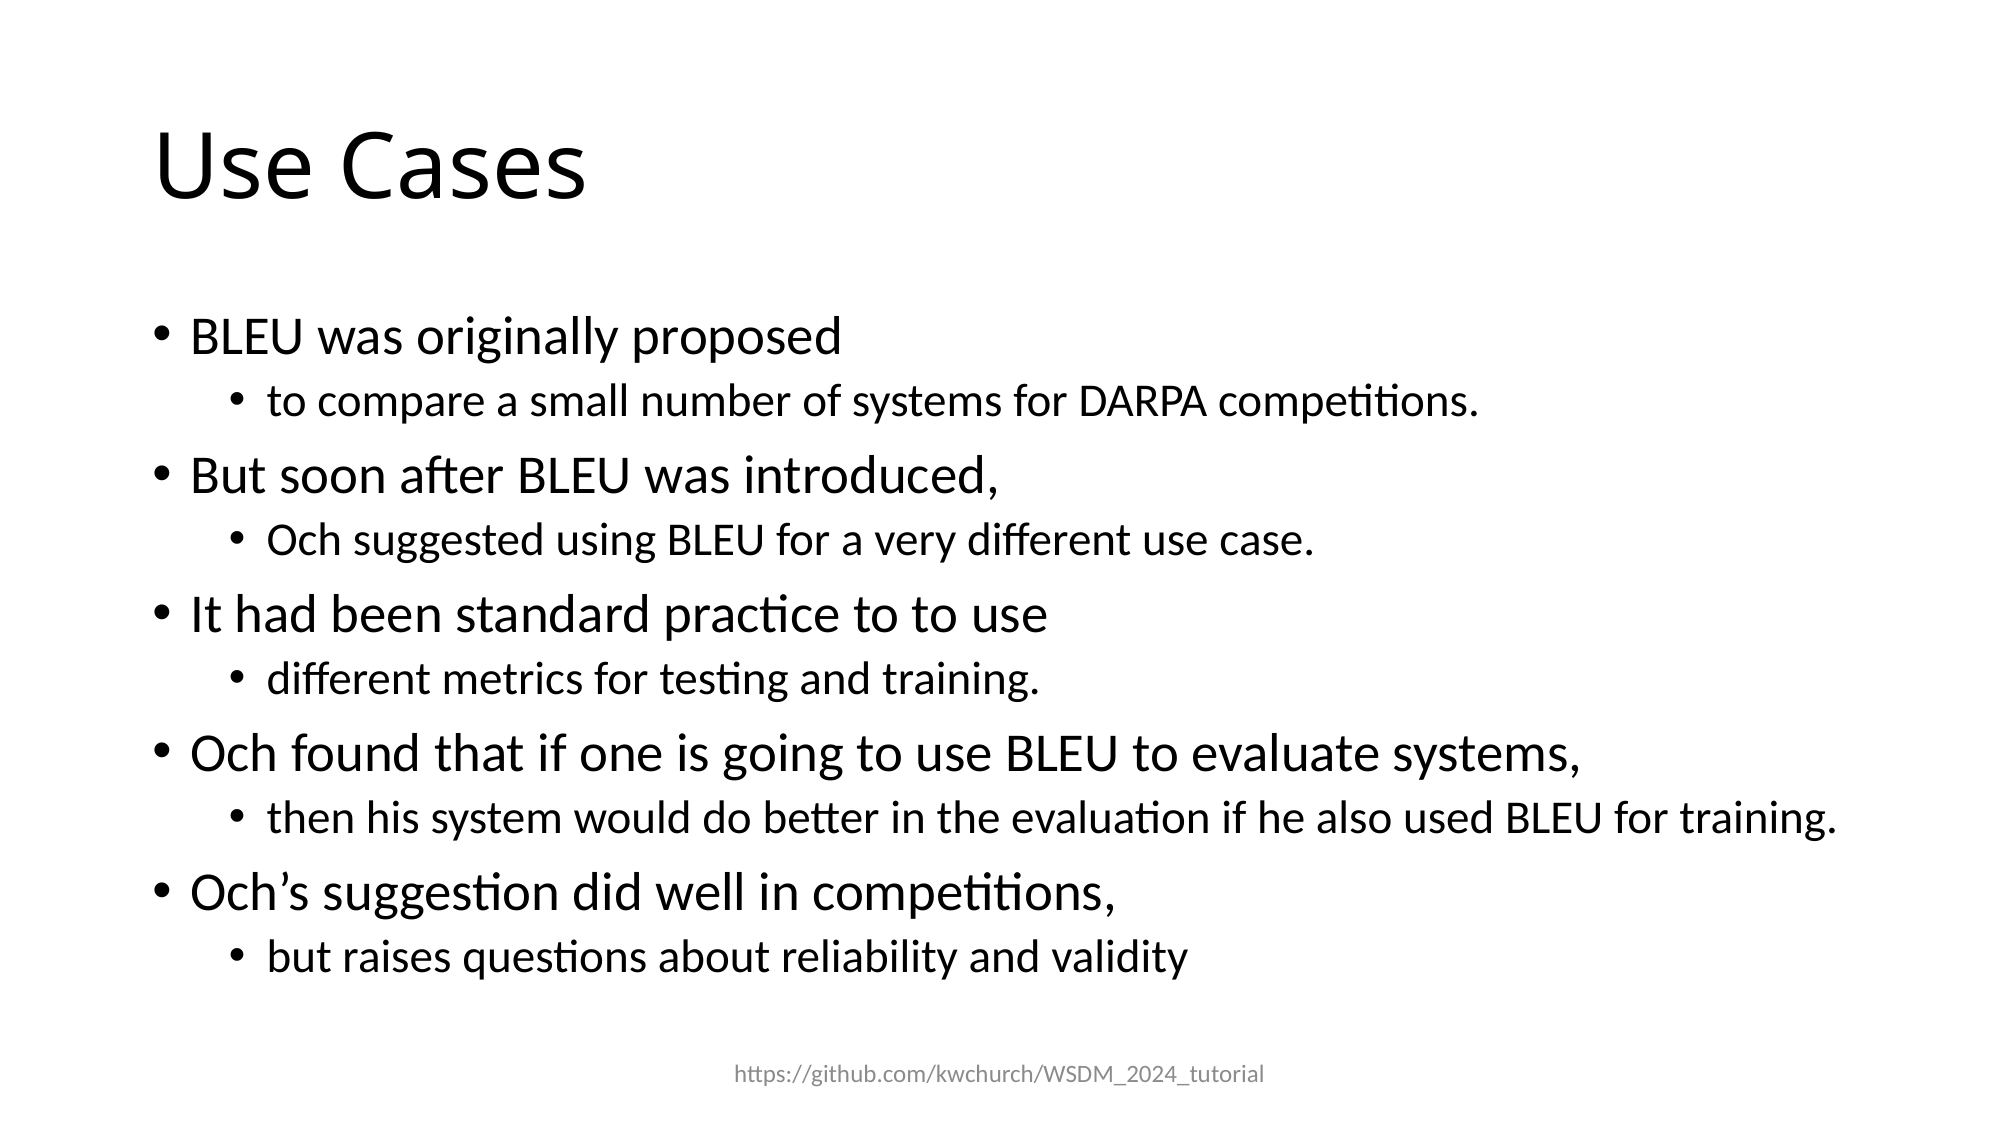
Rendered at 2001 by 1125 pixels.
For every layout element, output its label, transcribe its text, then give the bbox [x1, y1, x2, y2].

title Use Cases [137, 59, 1863, 278]
list BLEU was originally proposed to compare a small number of systems for DARPA competitions. But soon after BLEU was introduced, Och suggested using BLEU for a very different use case. It had been standard practice to to use different metrics for testing and training. Och found that if one is going to use BLEU to evaluate systems, then his system would do better in the evaluation if he also used BLEU for training. Och’s suggestion did well in competitions, but raises questions about reliability and validity [137, 299, 1863, 1014]
footer https://github.com/kwchurch/WSDM_2024_tutorial [662, 1042, 1338, 1103]
